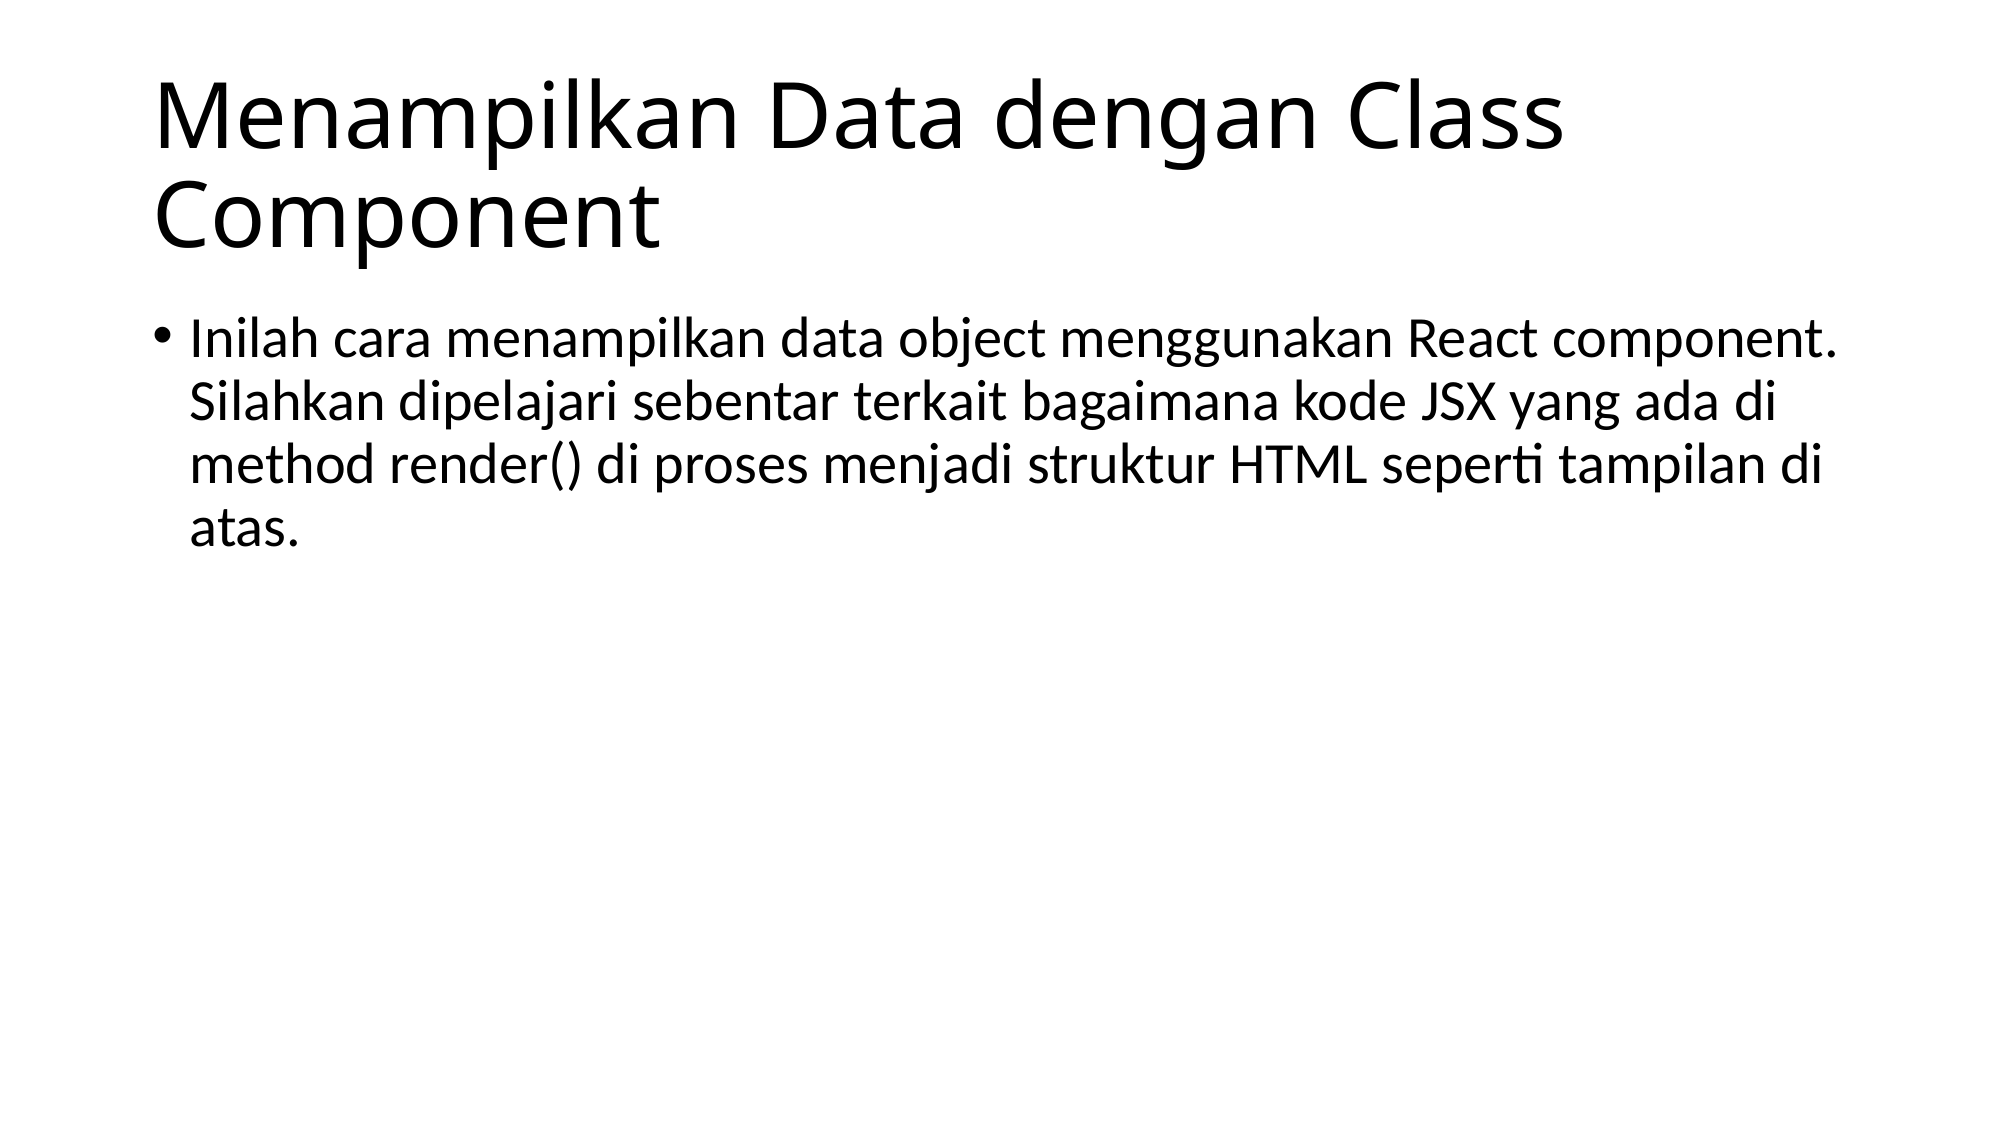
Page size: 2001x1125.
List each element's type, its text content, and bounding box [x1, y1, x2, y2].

list Inilah cara menampilkan data object menggunakan React component. Silahkan dipelajari sebentar terkait bagaimana kode JSX yang ada di method render() di proses menjadi struktur HTML seperti tampilan di atas. [137, 299, 1863, 1014]
title Menampilkan Data dengan Class Component [137, 59, 1863, 278]
